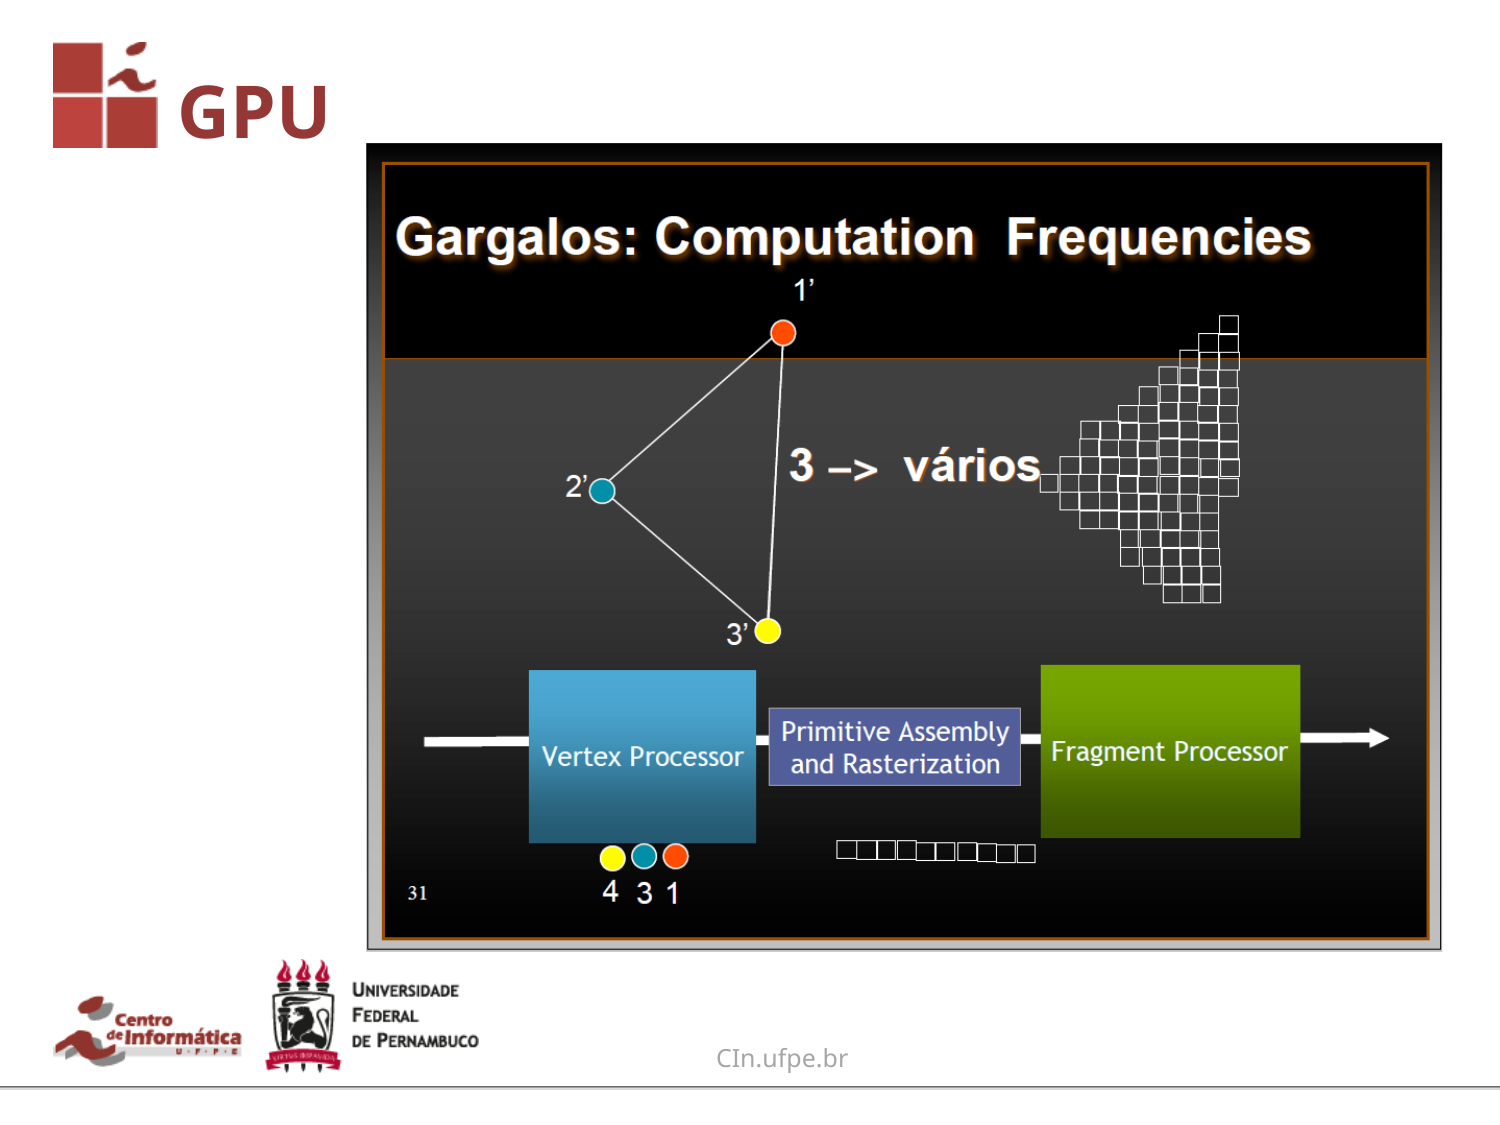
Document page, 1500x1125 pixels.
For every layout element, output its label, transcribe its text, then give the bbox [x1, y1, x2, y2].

picture [52, 959, 479, 1074]
text_box CIn.ufpe.br [701, 1035, 864, 1080]
picture [0, 1086, 1500, 1091]
picture [359, 140, 1462, 956]
text_box GPU [162, 22, 1478, 197]
picture [52, 42, 159, 148]
